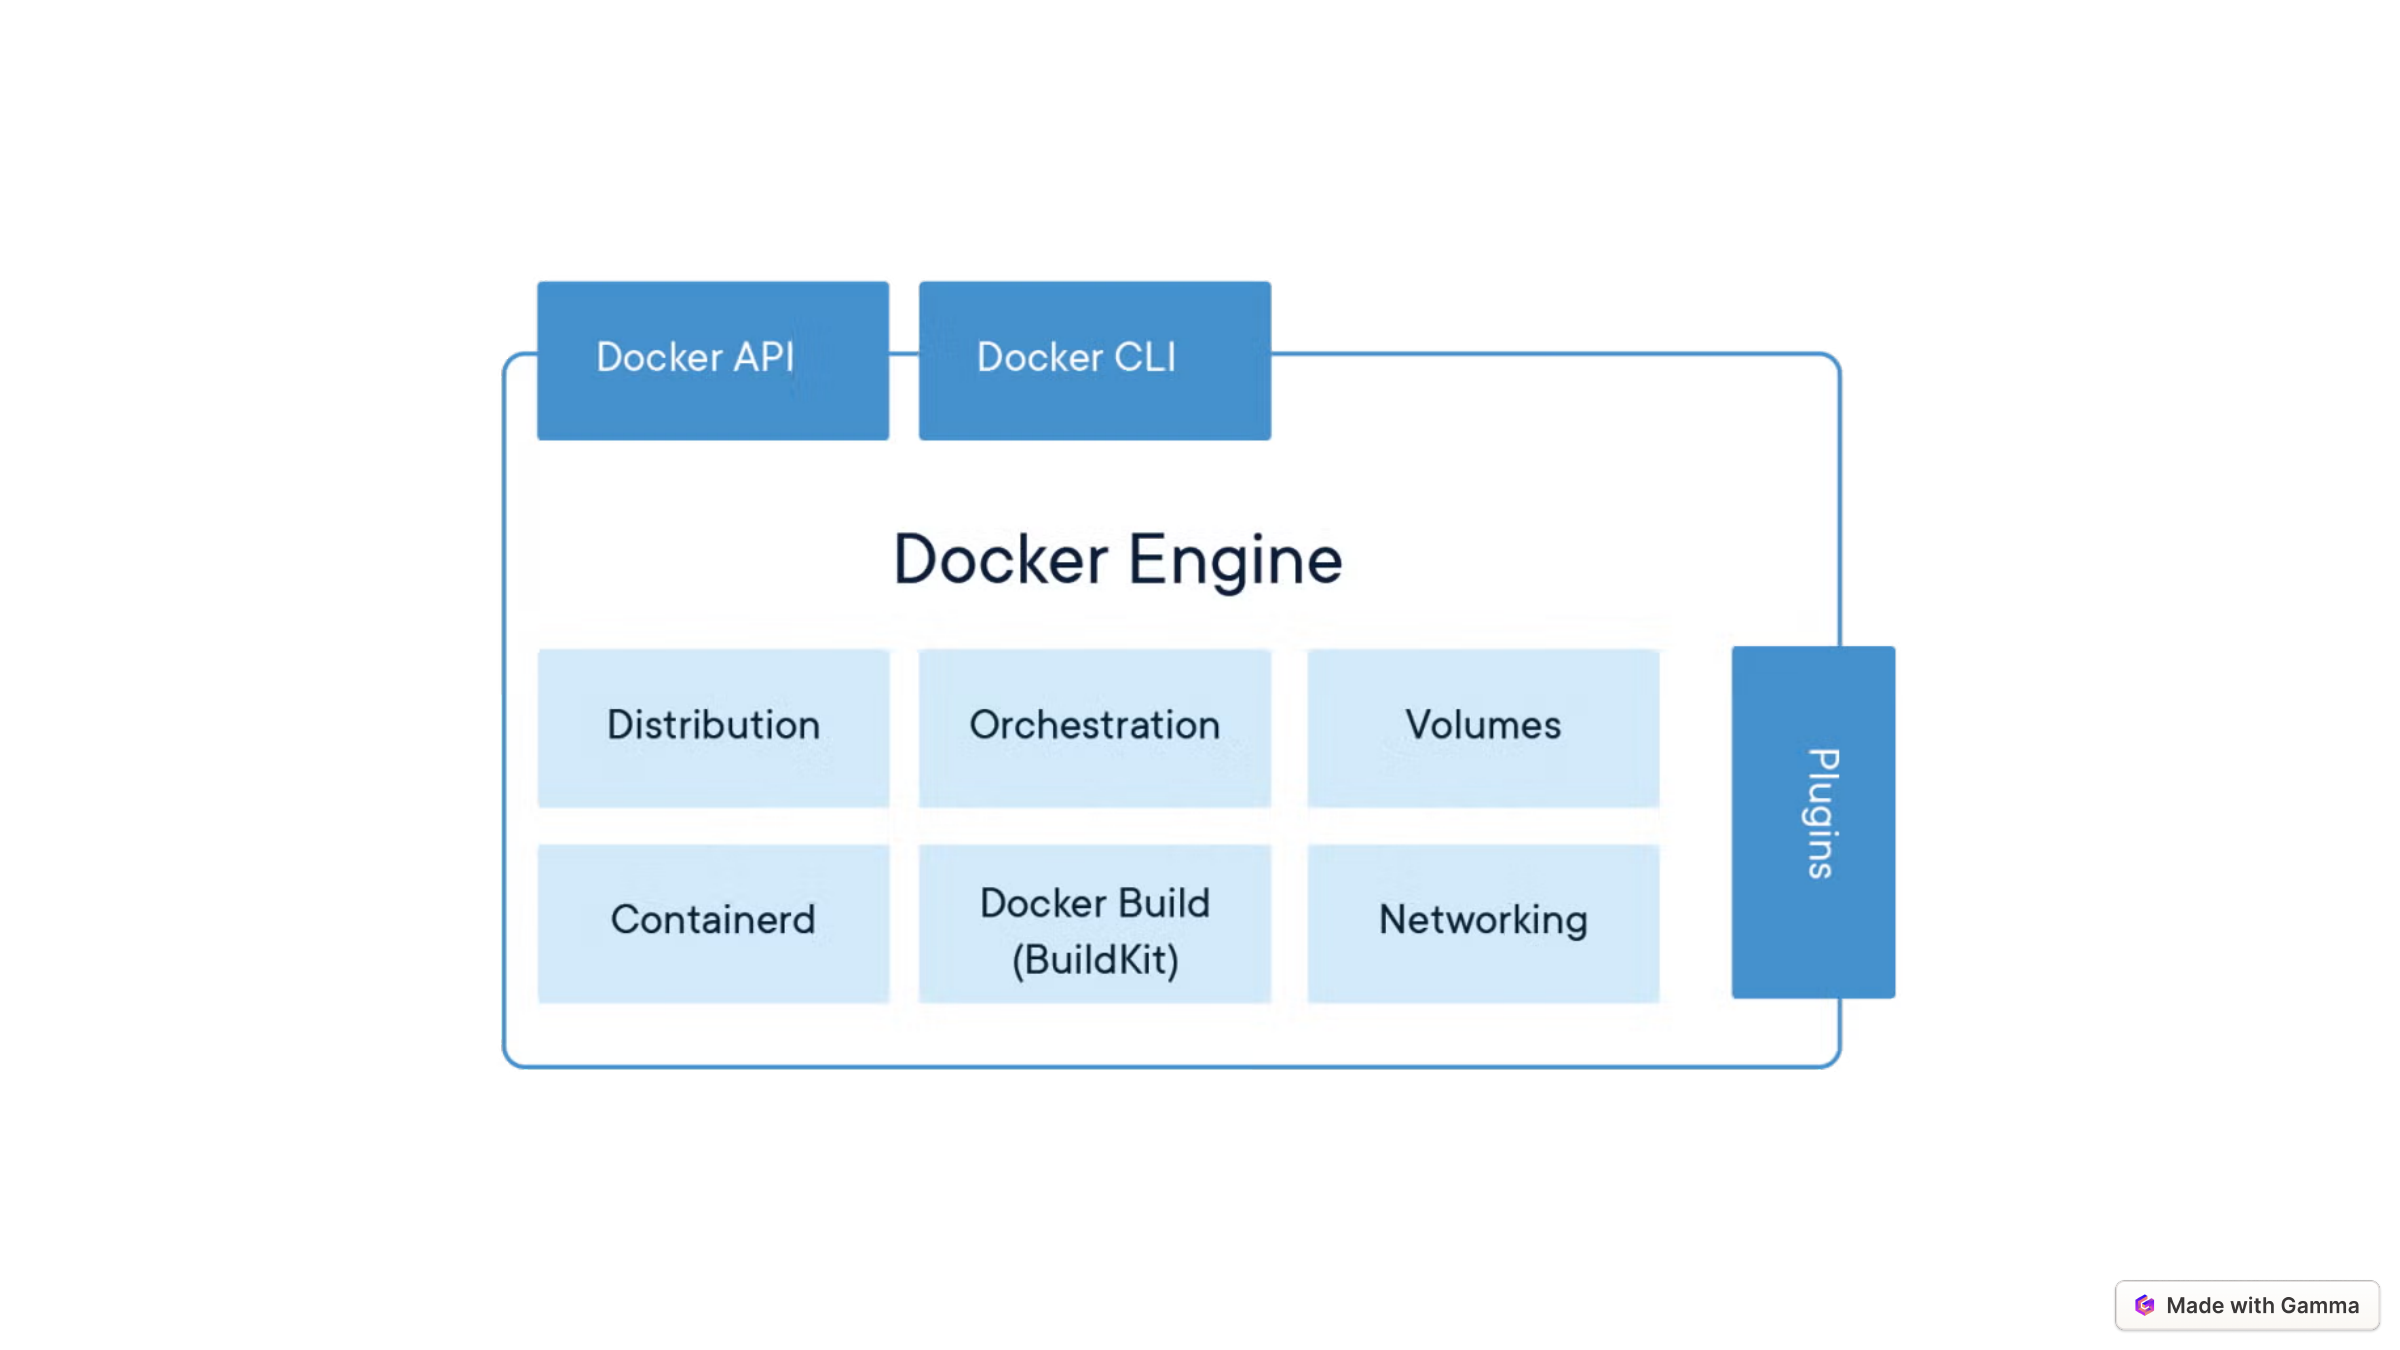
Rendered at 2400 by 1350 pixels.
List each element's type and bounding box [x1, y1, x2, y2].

picture [2106, 1271, 2389, 1339]
picture [414, 24, 1986, 1326]
